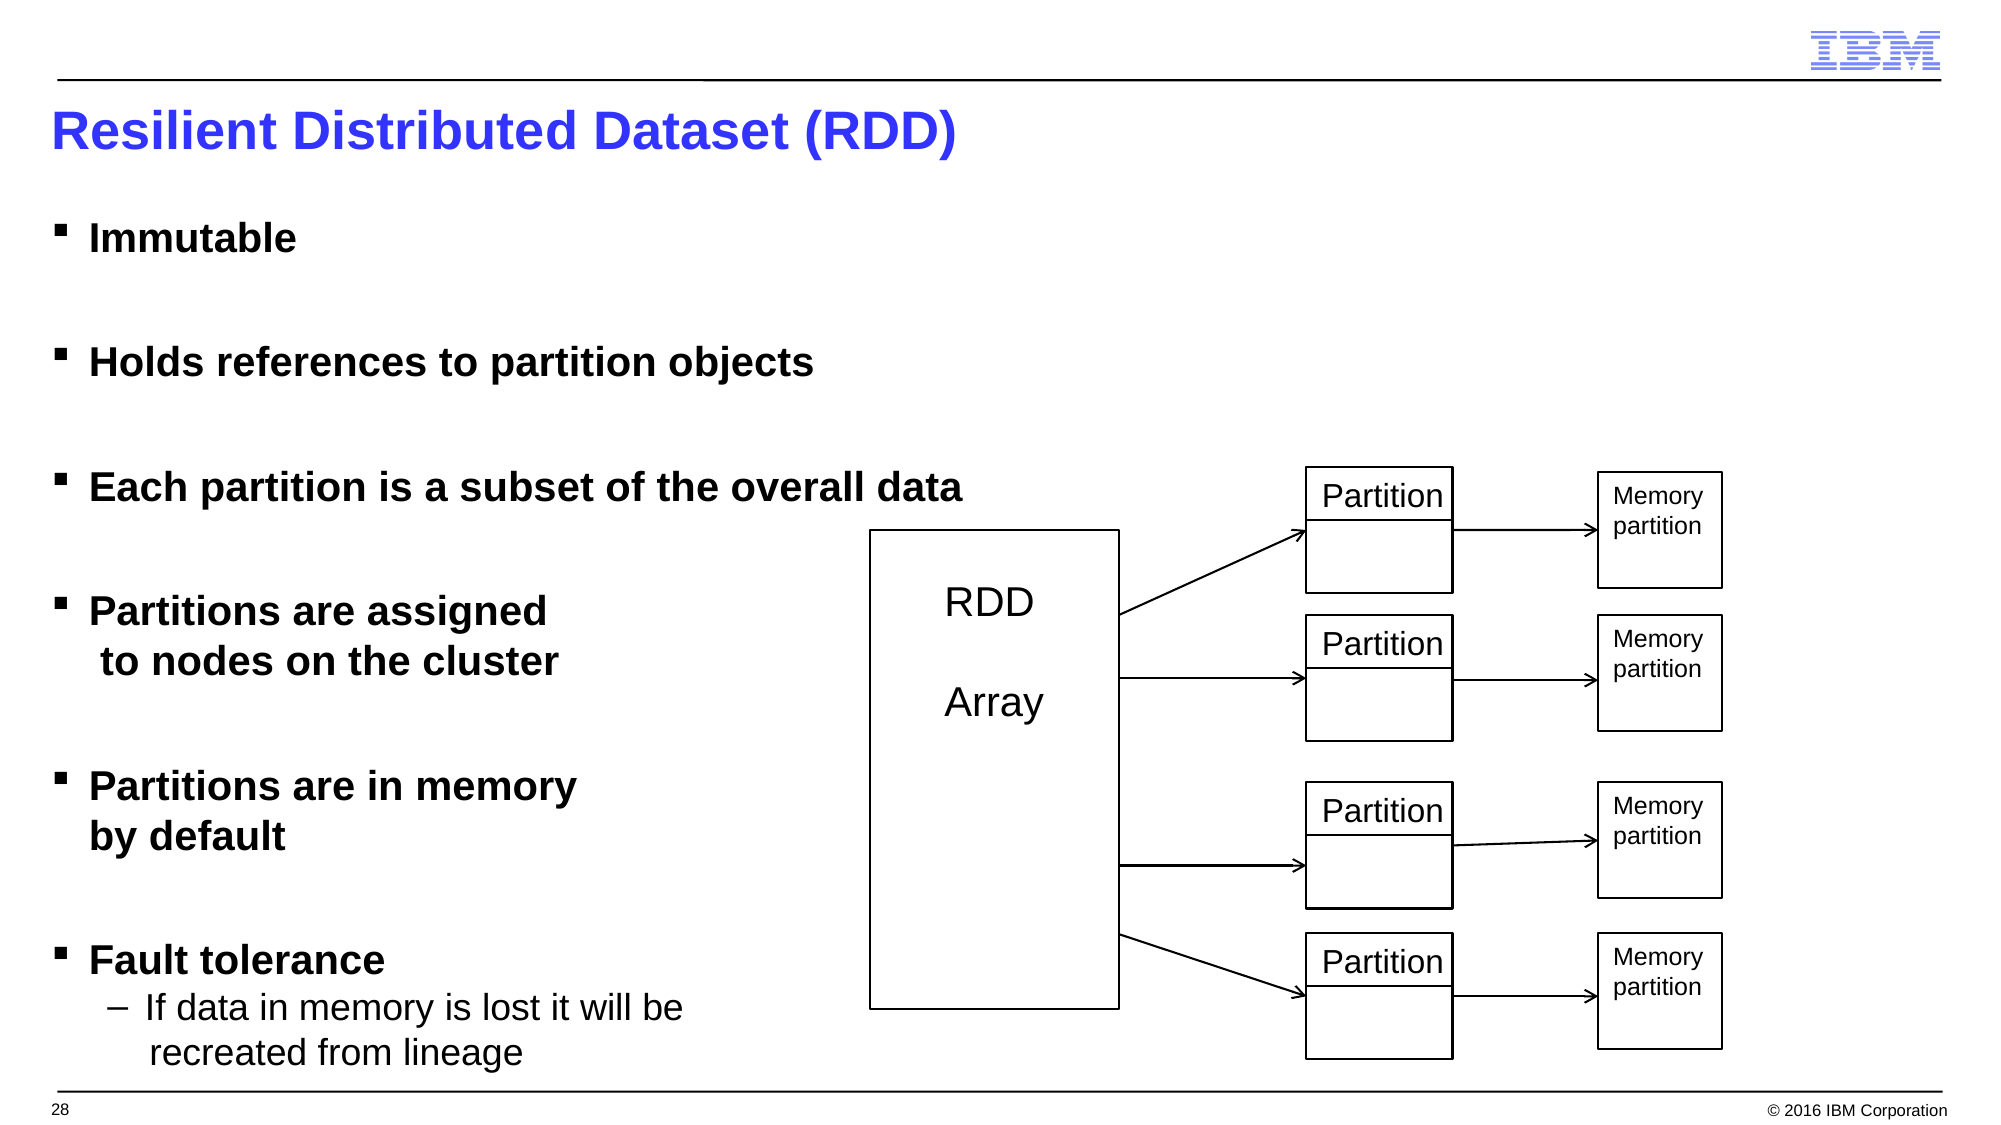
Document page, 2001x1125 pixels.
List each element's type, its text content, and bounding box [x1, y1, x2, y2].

title Resilient Distributed Dataset (RDD) [36, 88, 1963, 187]
picture [1811, 31, 1940, 70]
list Immutable Holds references to partition objects Each partition is a subset of the overall data Partitions are assigned to nodes on the cluster Partitions are in memory by default Fault tolerance If data in memory is lost it will be recreated from lineage [36, 202, 1963, 1051]
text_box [870, 466, 1722, 1060]
